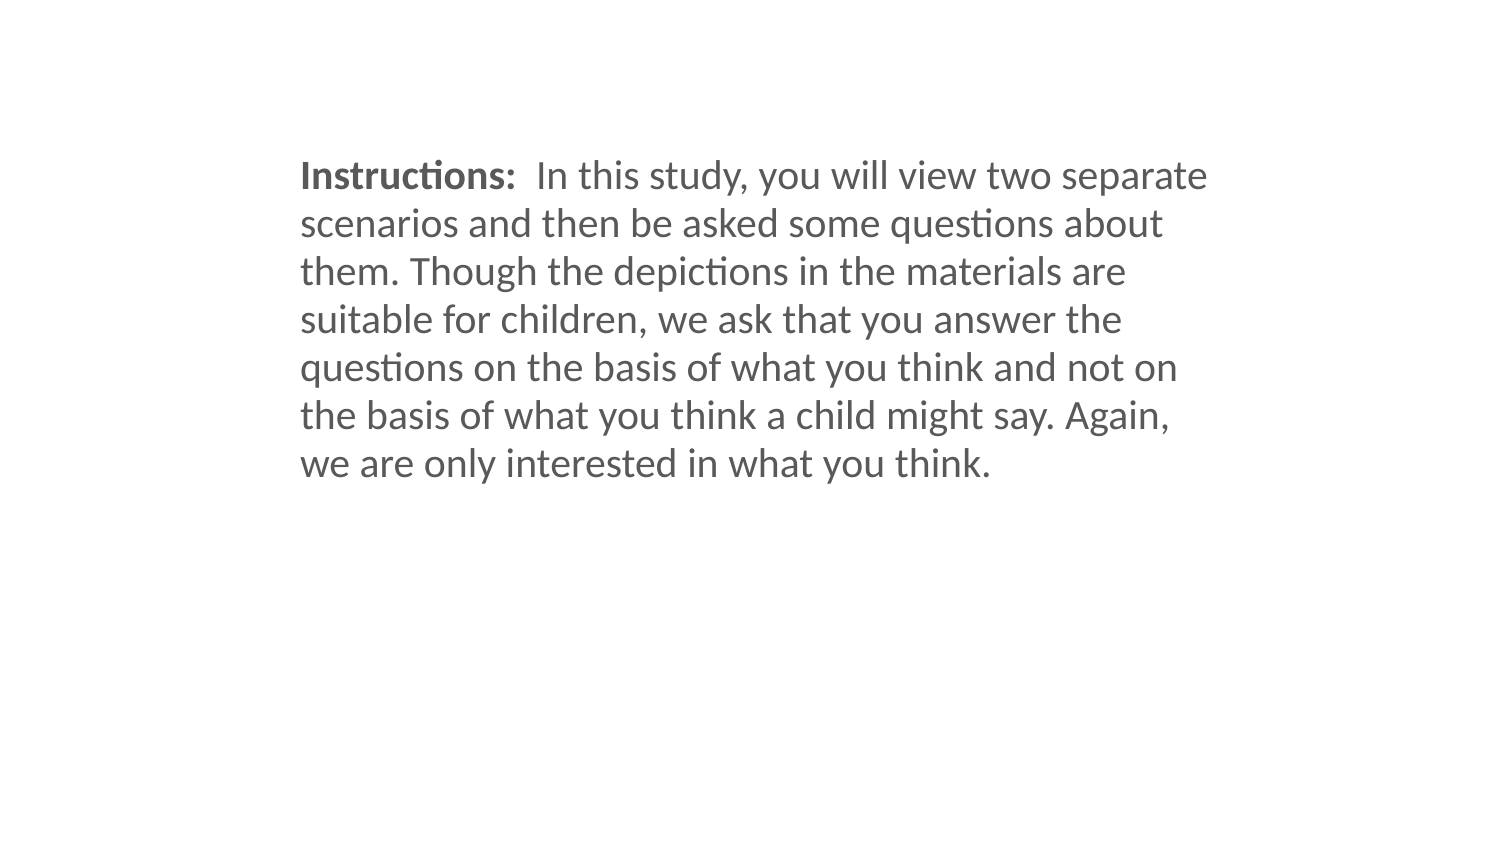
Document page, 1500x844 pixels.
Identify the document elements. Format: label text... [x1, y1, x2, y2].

list Instructions: In this study, you will view two separate scenarios and then be asked some questions about them. Though the depictions in the materials are suitable for children, we ask that you answer the questions on the basis of what you think and not on the basis of what you think a child might say. Again, we are only interested in what you think. [266, 136, 1234, 698]
